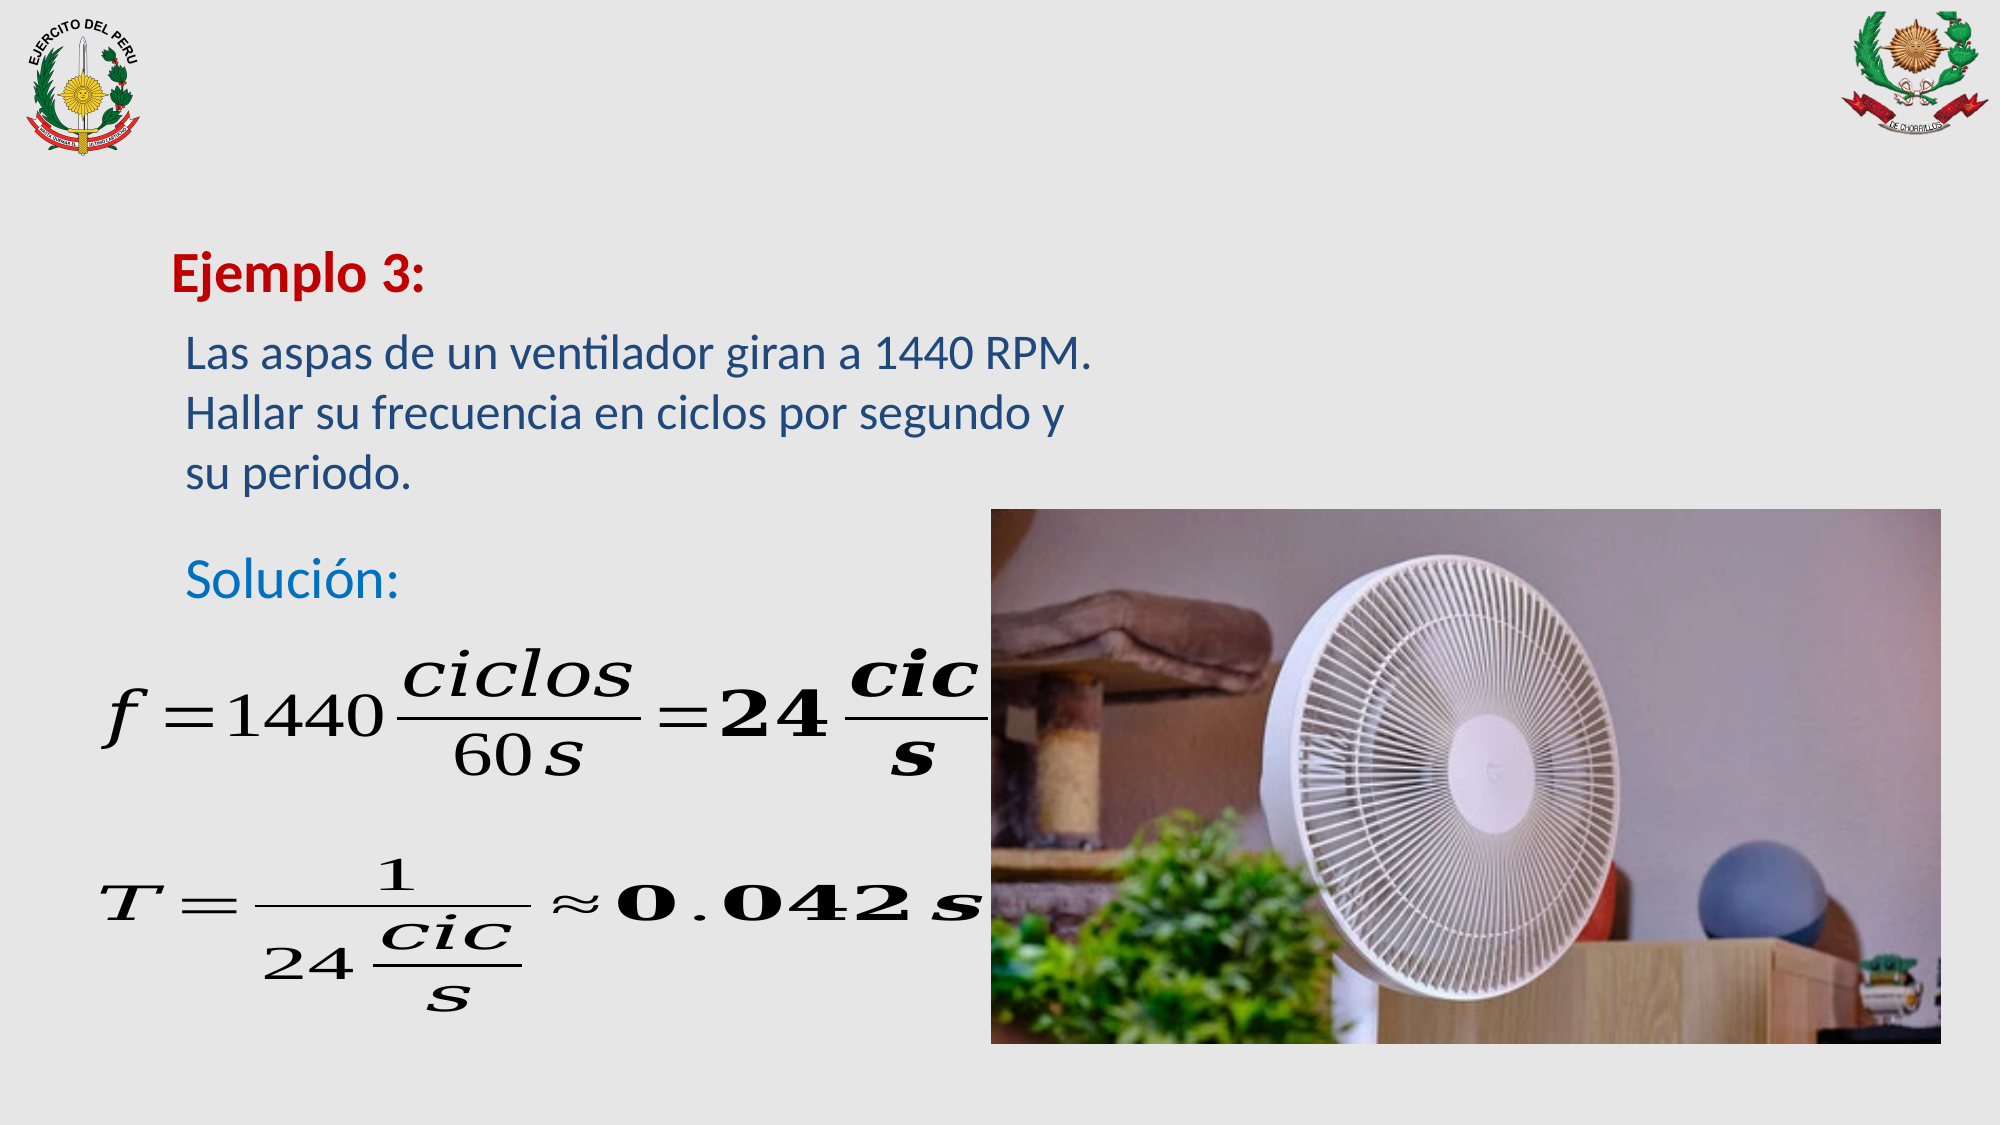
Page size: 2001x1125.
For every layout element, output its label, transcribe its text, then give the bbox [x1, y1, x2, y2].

picture [1822, 0, 1999, 146]
picture [990, 509, 1941, 1044]
text_box Ejemplo 3: [156, 226, 460, 312]
text_box Las aspas de un ventilador giran a 1440 RPM. Hallar su frecuencia en ciclos por segundo y su periodo. [170, 312, 1113, 508]
text_box Solución: [170, 532, 474, 618]
picture [26, 19, 140, 156]
